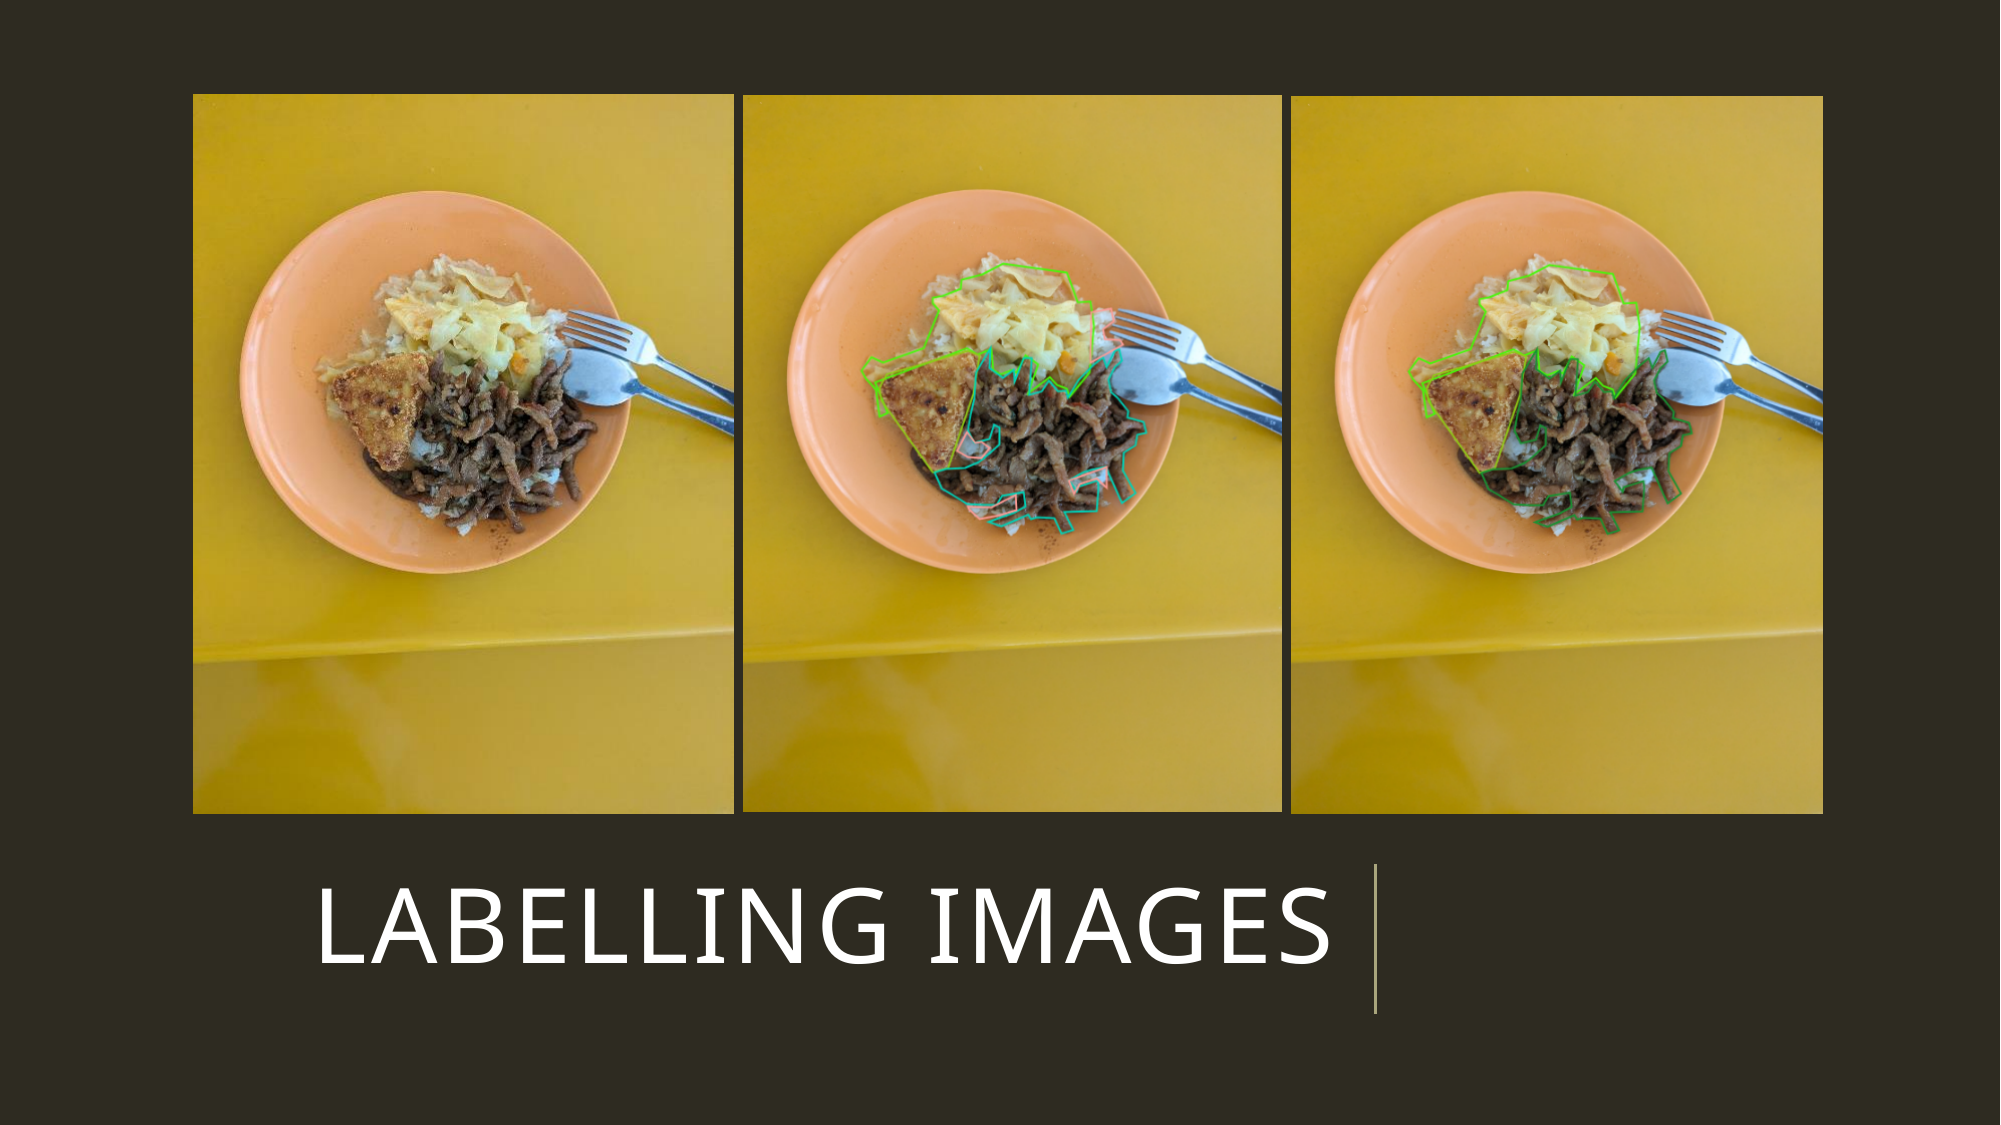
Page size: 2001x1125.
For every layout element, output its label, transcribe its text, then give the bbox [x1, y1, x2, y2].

picture [743, 95, 1282, 812]
picture [1291, 96, 1824, 814]
title Labelling Images [75, 813, 1350, 1054]
picture [193, 93, 734, 814]
